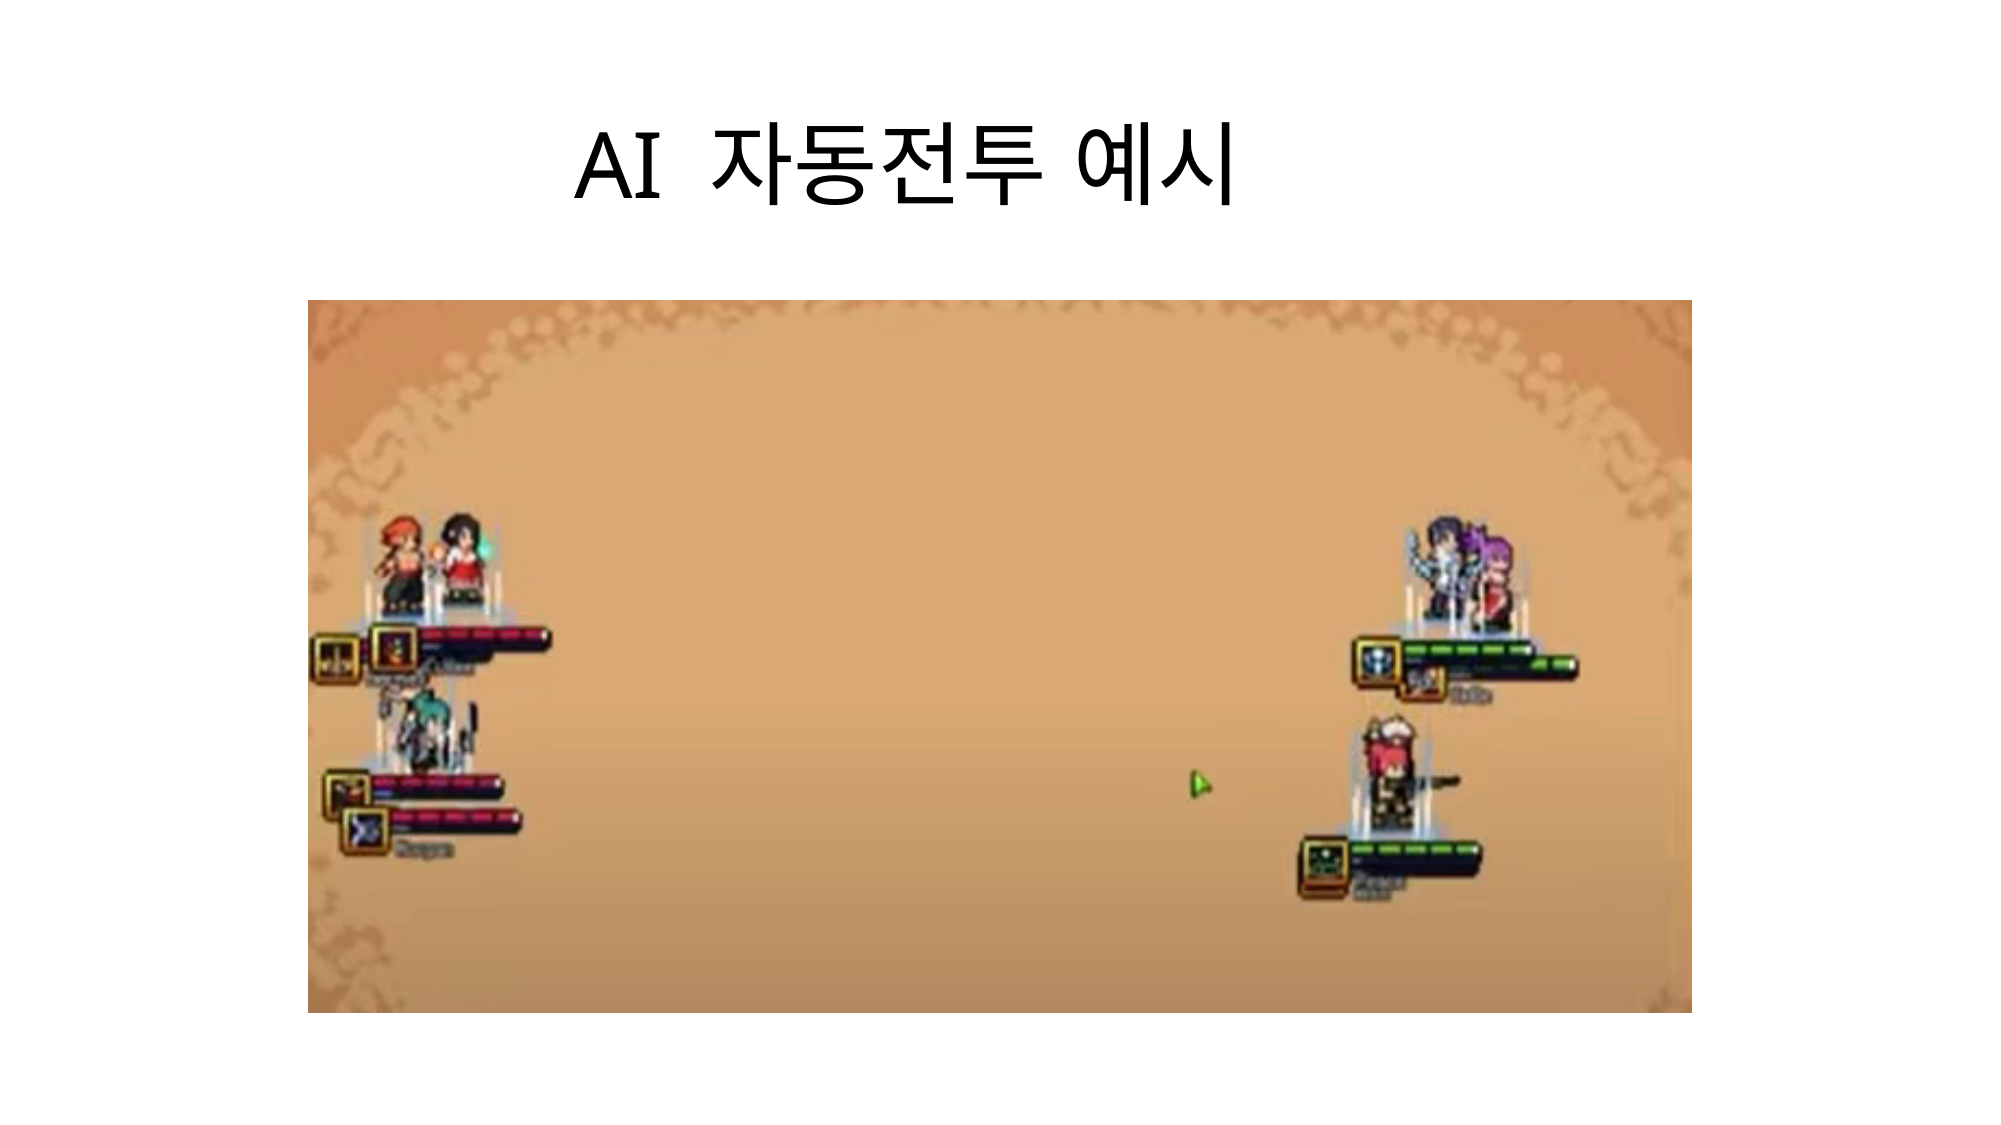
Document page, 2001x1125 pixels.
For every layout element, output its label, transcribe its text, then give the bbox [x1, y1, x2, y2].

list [307, 299, 1693, 1014]
title AI 자동전투 예시 [559, 59, 1863, 278]
